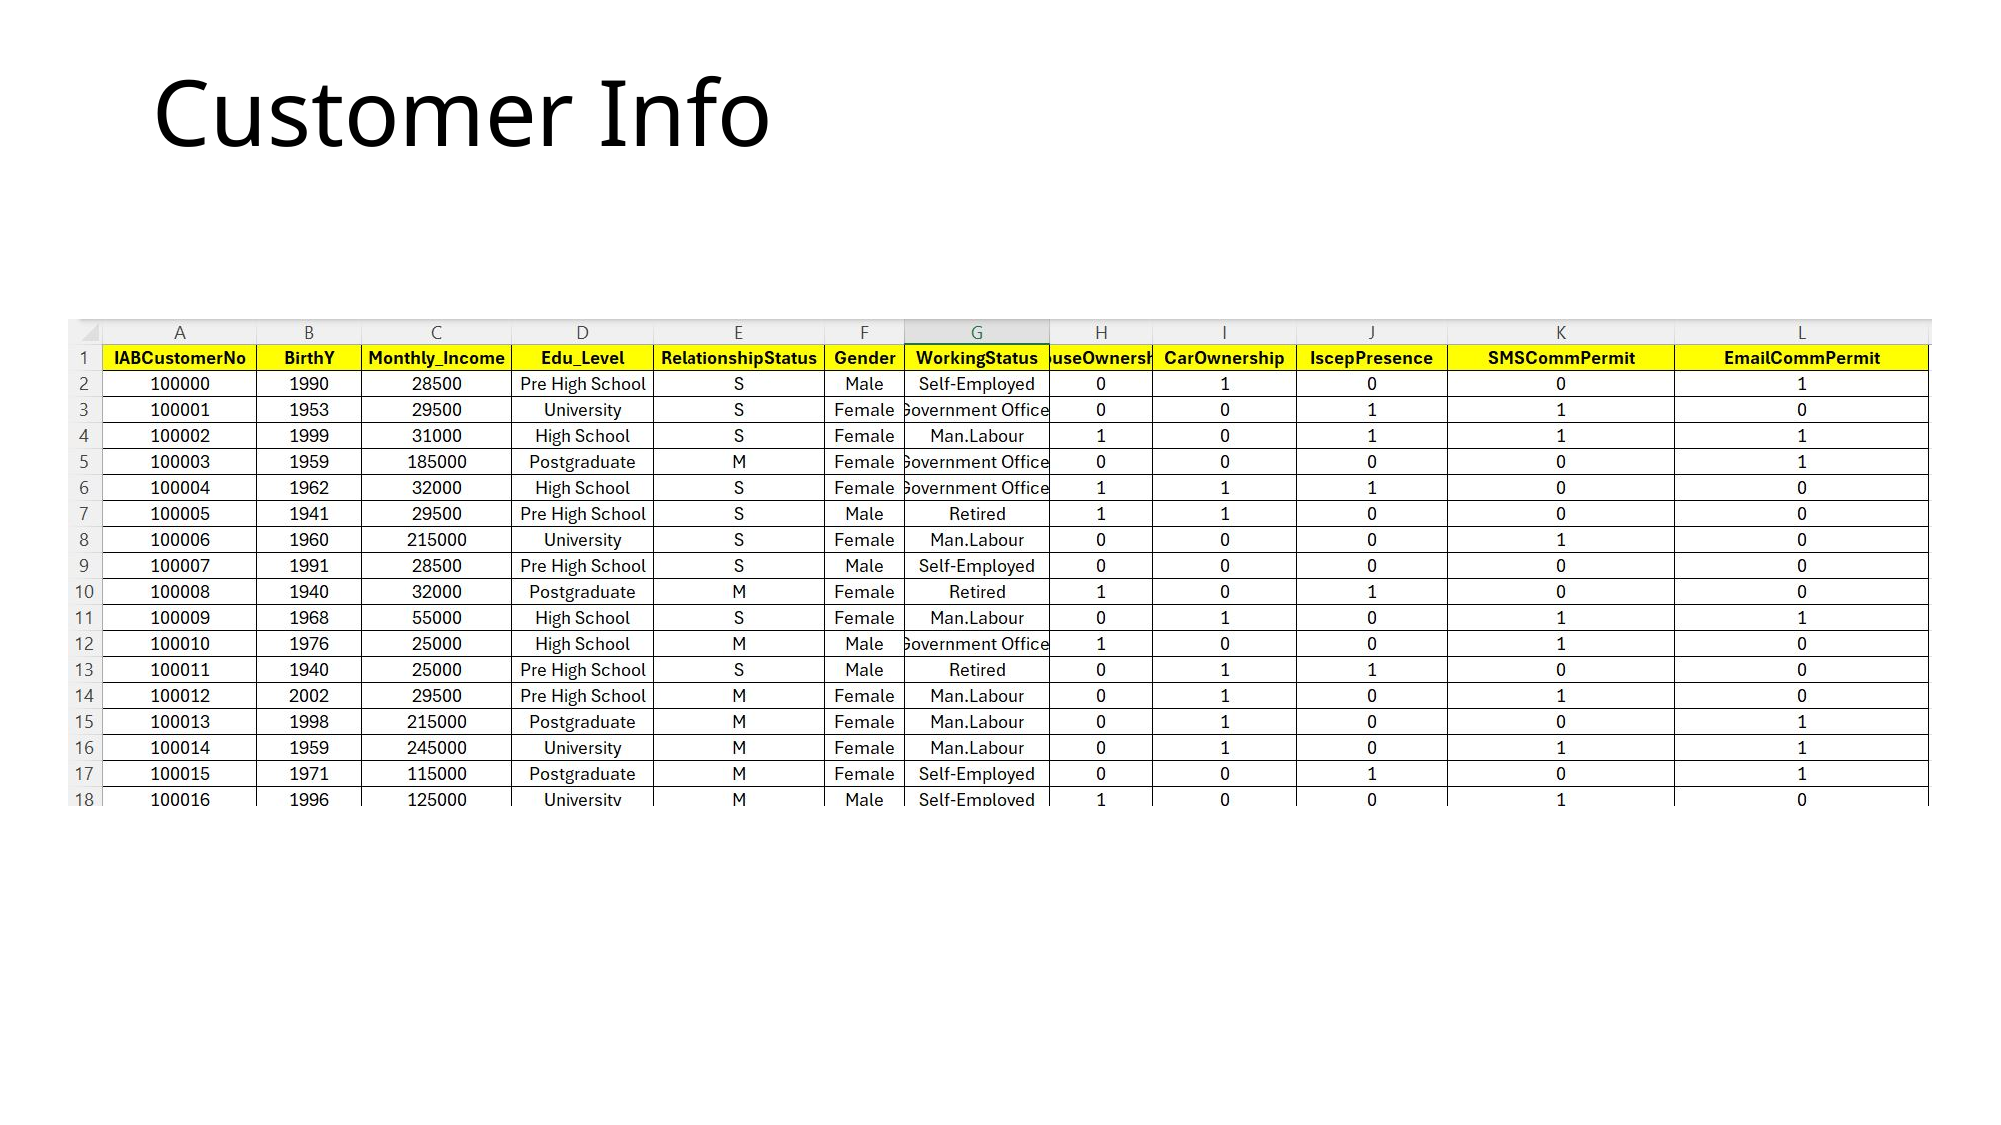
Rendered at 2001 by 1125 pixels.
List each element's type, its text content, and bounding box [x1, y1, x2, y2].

picture [68, 319, 1932, 806]
title Customer Info [137, 59, 1863, 175]
